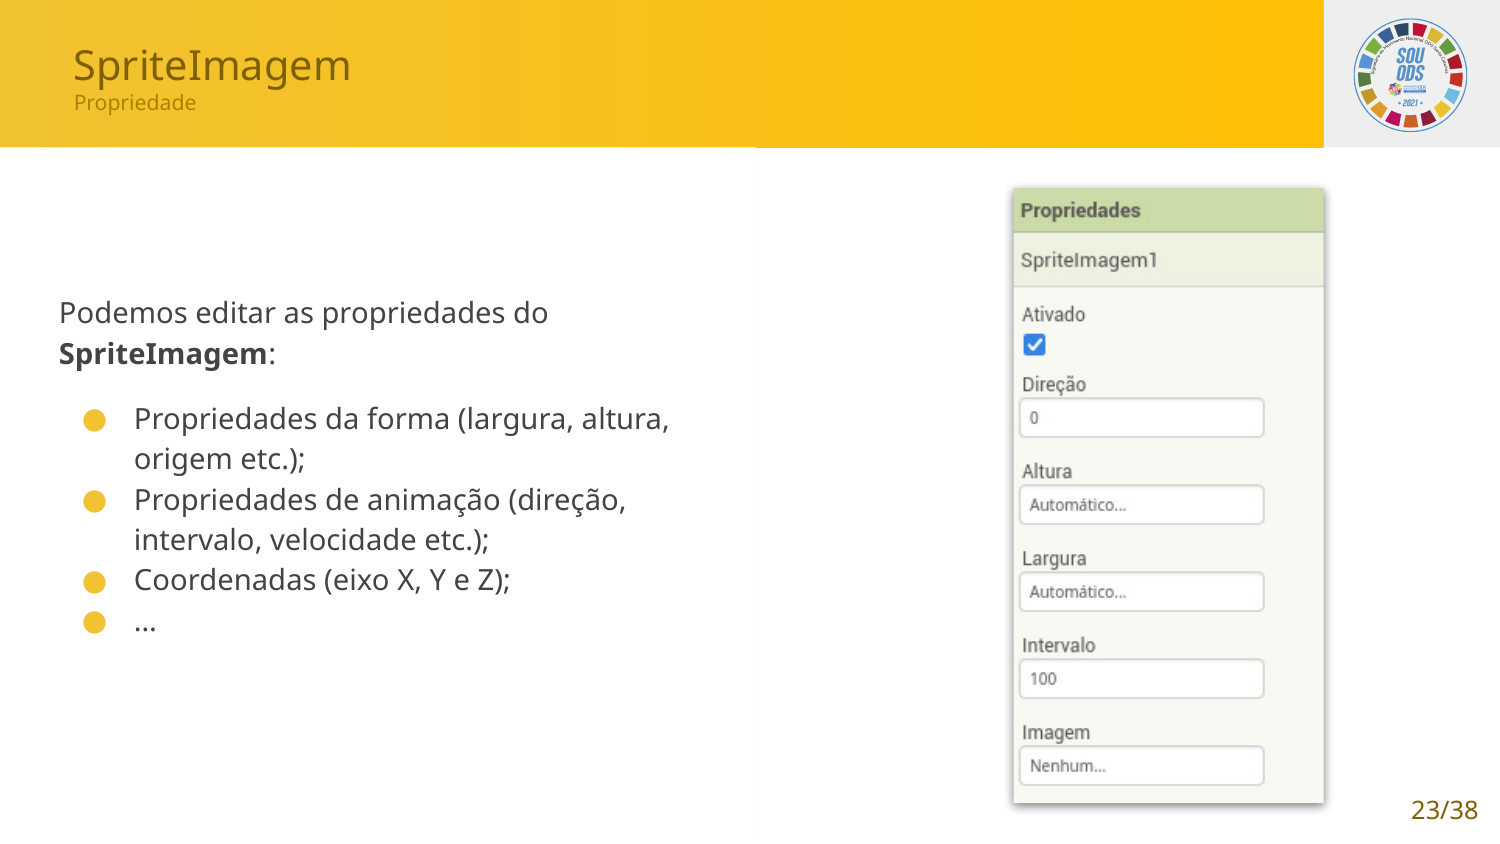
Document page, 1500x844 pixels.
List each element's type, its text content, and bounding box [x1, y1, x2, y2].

subtitle Propriedade [59, 104, 1324, 131]
title SpriteImagem [59, 23, 1324, 104]
picture [1013, 188, 1324, 803]
picture [1350, 12, 1474, 136]
slide_number ‹#›/38 [1385, 779, 1494, 844]
list Podemos editar as propriedades do SpriteImagem: Propriedades da forma (largura, altura, origem etc.); Propriedades de animação (direção, intervalo, velocidade etc.); Coordenadas (eixo X, Y e Z); … [0, 147, 756, 844]
